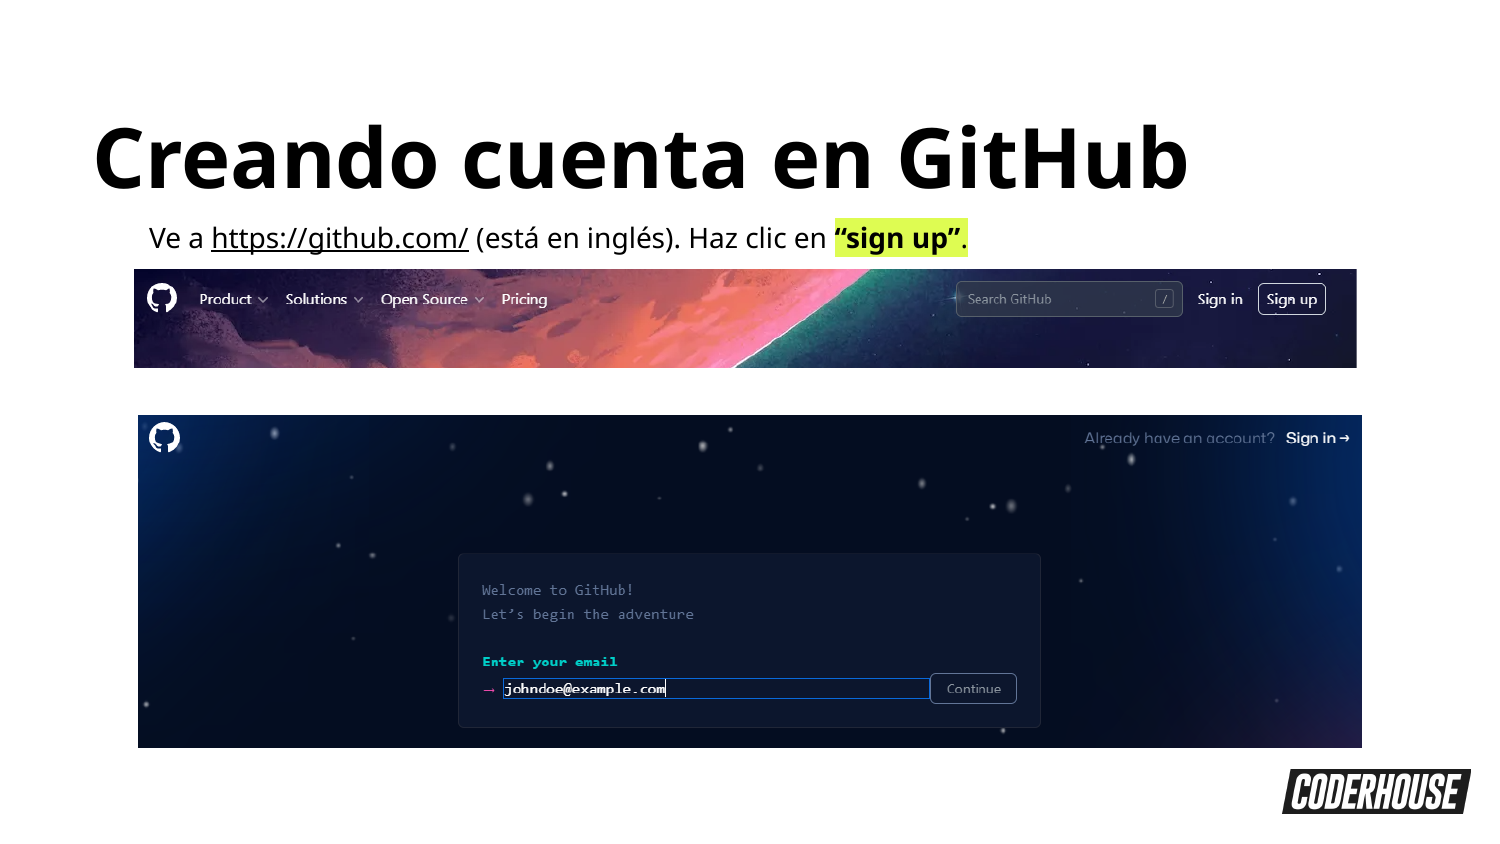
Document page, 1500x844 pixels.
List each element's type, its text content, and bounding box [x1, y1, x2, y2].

text_box Creando cuenta en GitHub [77, 101, 1414, 222]
picture [133, 268, 1357, 368]
picture [1281, 769, 1471, 814]
picture [138, 415, 1362, 748]
text_box Ve a https://github.com/ (está en inglés). Haz clic en “sign up”. [134, 205, 1357, 268]
